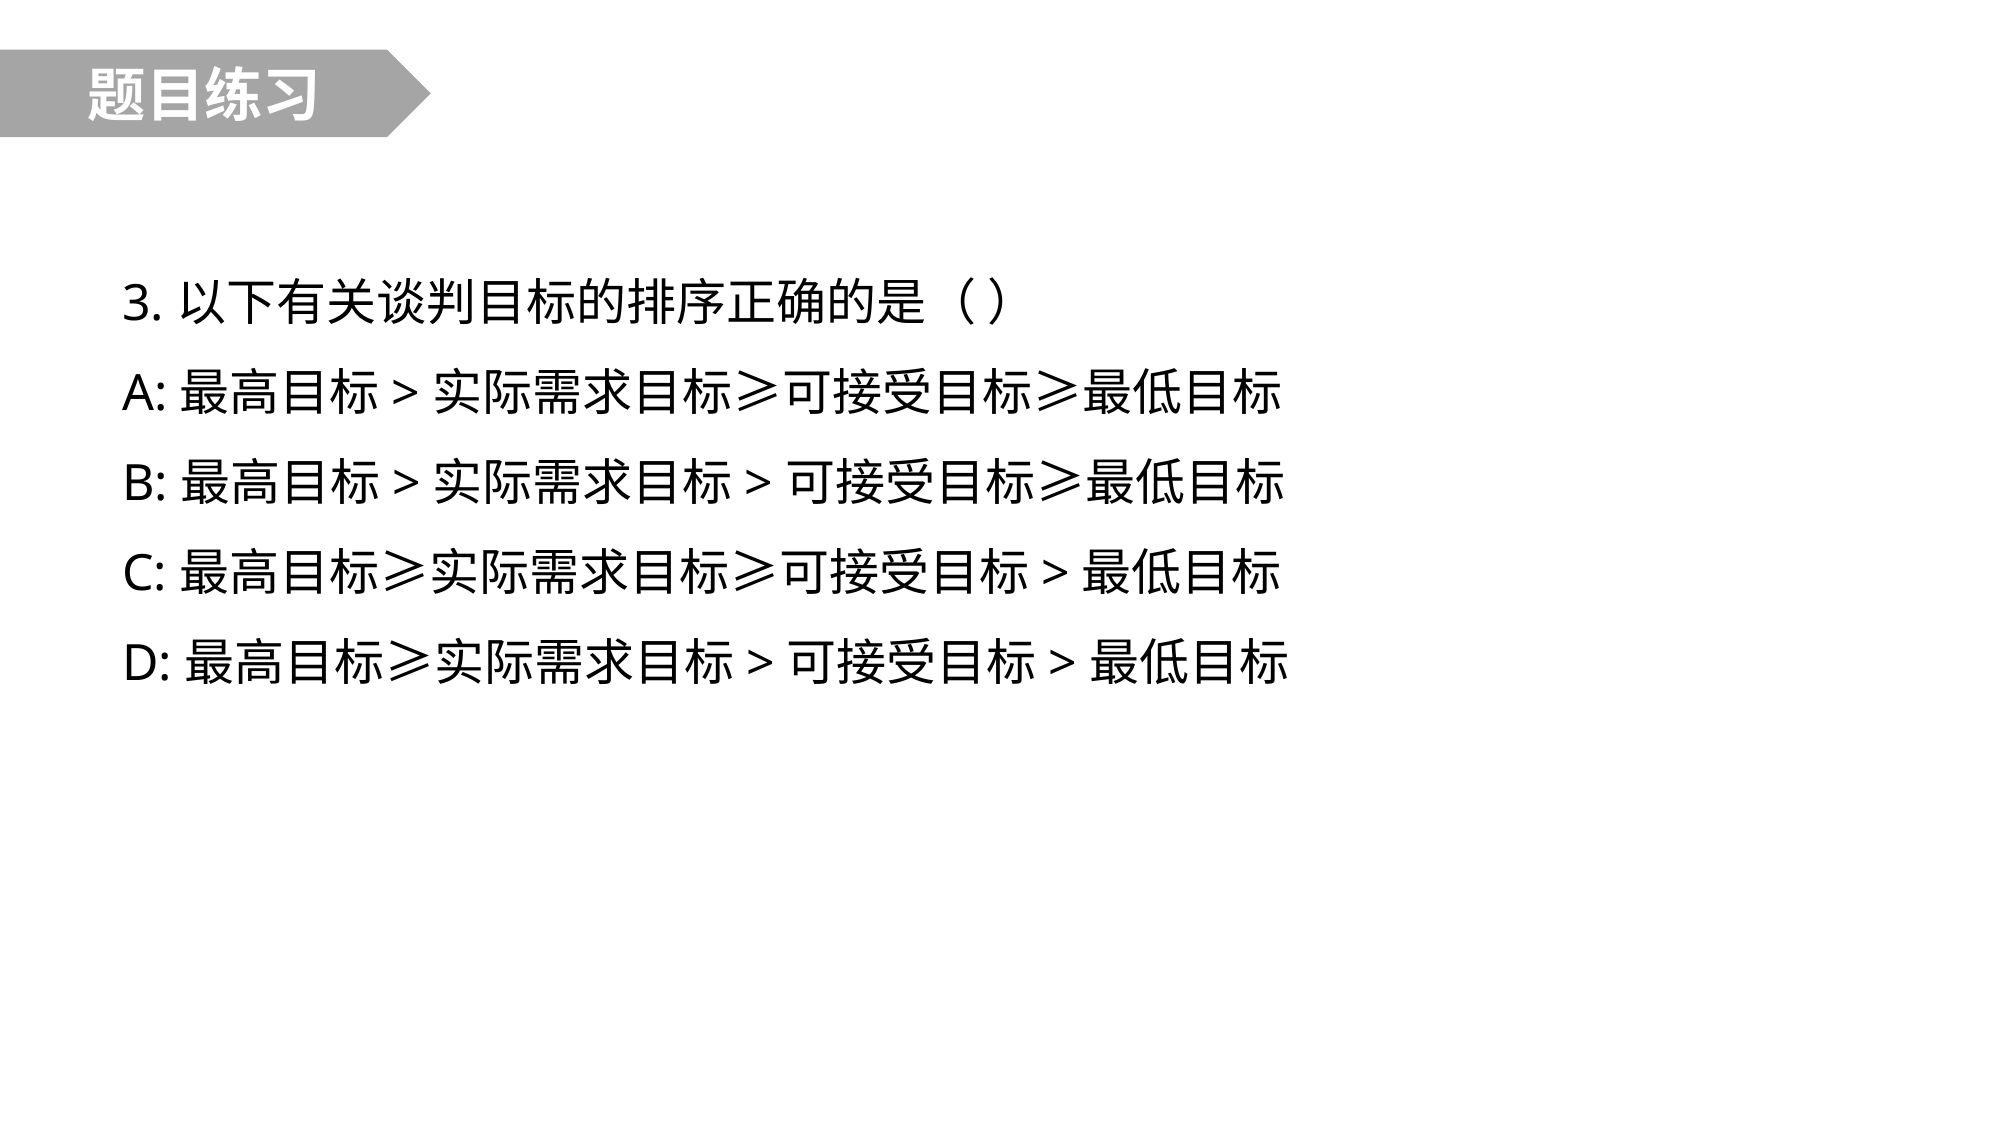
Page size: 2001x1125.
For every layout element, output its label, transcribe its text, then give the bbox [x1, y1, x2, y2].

text_box 题目练习 [0, 48, 433, 139]
text_box 3.以下有关谈判目标的排序正确的是（ ） A:最高目标>实际需求目标≥可接受目标≥最低目标 B:最高目标>实际需求目标>可接受目标≥最低目标 C:最高目标≥实际需求目标≥可接受目标>最低目标 D:最高目标≥实际需求目标>可接受目标>最低目标 [107, 232, 1908, 698]
